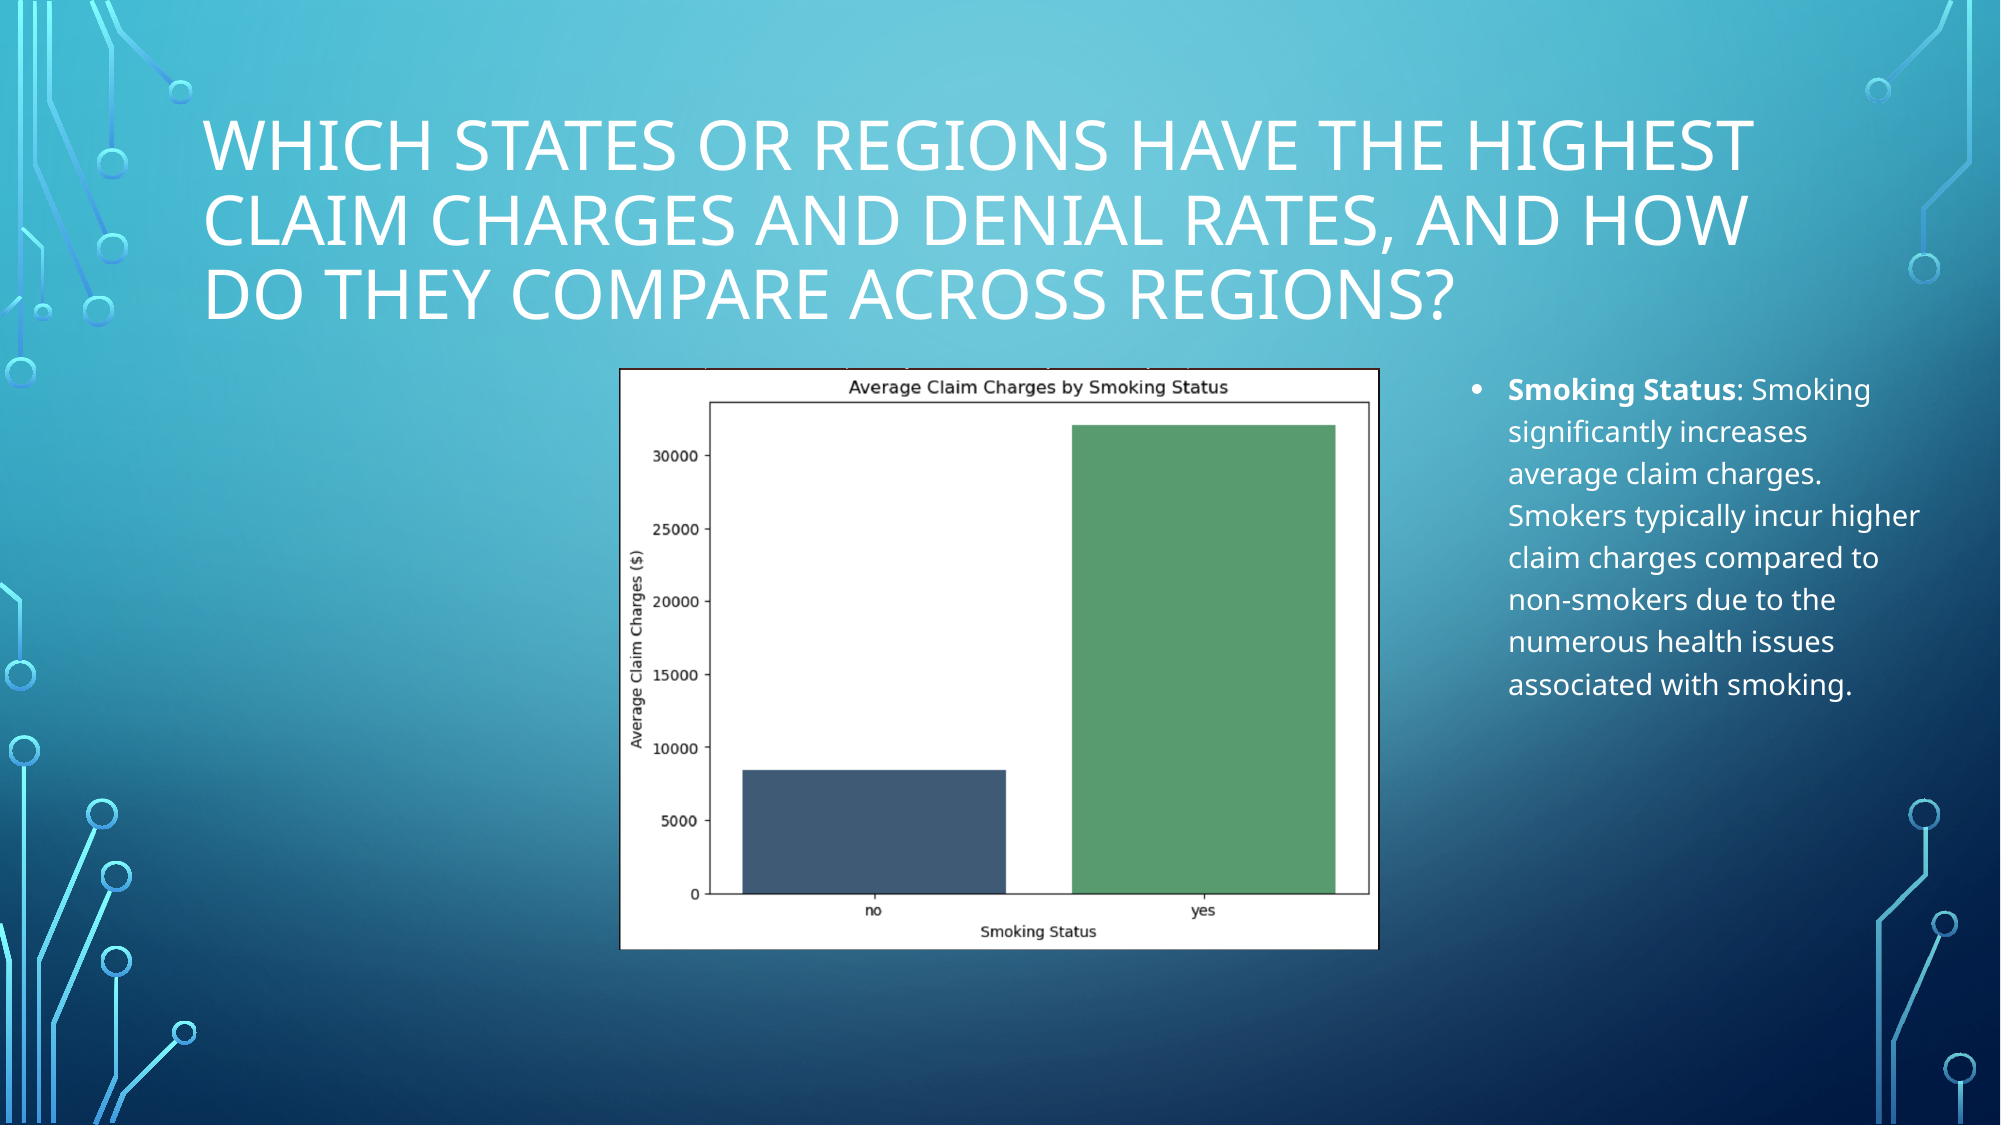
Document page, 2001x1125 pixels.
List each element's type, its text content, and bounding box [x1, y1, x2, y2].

text_box Smoking Status: Smoking significantly increases average claim charges. Smokers typically incur higher claim charges compared to non-smokers due to the numerous health issues associated with smoking. [1455, 356, 1937, 939]
title Which states or regions have the highest claim charges and denial rates, and how do they compare across regions? [187, 101, 1813, 344]
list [619, 368, 1381, 951]
